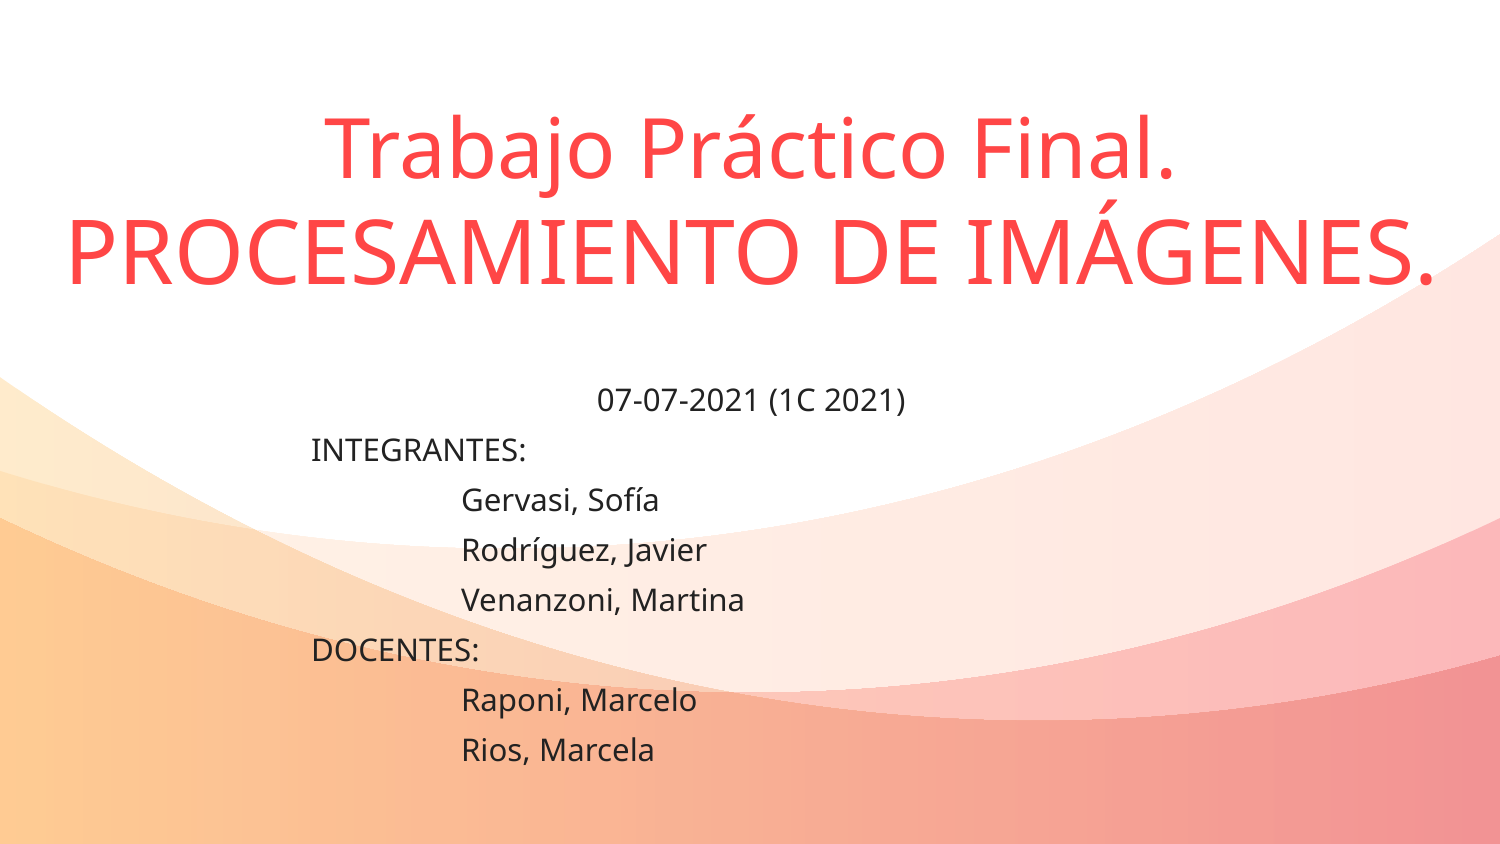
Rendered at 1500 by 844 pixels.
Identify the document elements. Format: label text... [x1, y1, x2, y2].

text_box 07-07-2021 (1C 2021) INTEGRANTES: Gervasi, Sofía Rodríguez, Javier Venanzoni, Martina DOCENTES: Raponi, Marcelo Rios, Marcela [311, 380, 1192, 786]
title Trabajo Práctico Final. PROCESAMIENTO DE IMÁGENES. [42, 94, 1461, 311]
